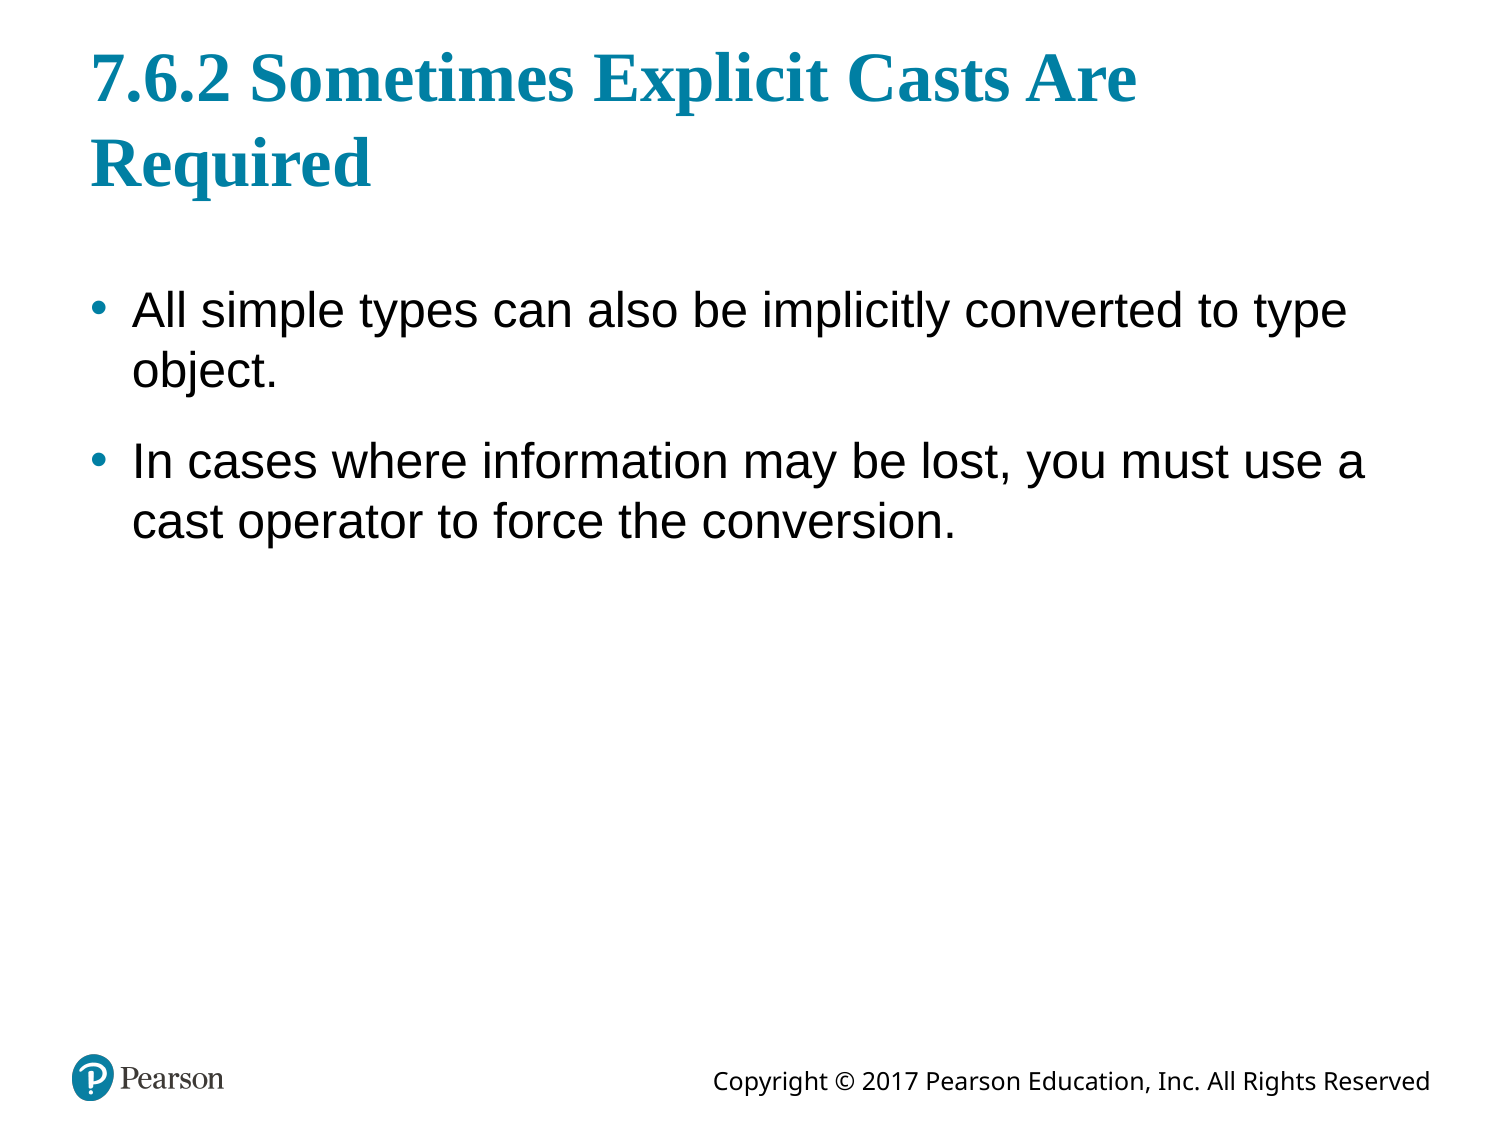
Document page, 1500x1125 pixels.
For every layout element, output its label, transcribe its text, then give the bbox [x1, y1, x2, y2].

picture [72, 1054, 88, 1070]
title 7.6.2 Sometimes Explicit Casts Are Required [75, 35, 1425, 216]
list All simple types can also be implicitly converted to type object. In cases where information may be lost, you must use a cast operator to force the conversion. [75, 262, 1425, 1005]
picture [98, 1054, 224, 1101]
picture [80, 1063, 106, 1088]
picture [72, 1087, 83, 1101]
